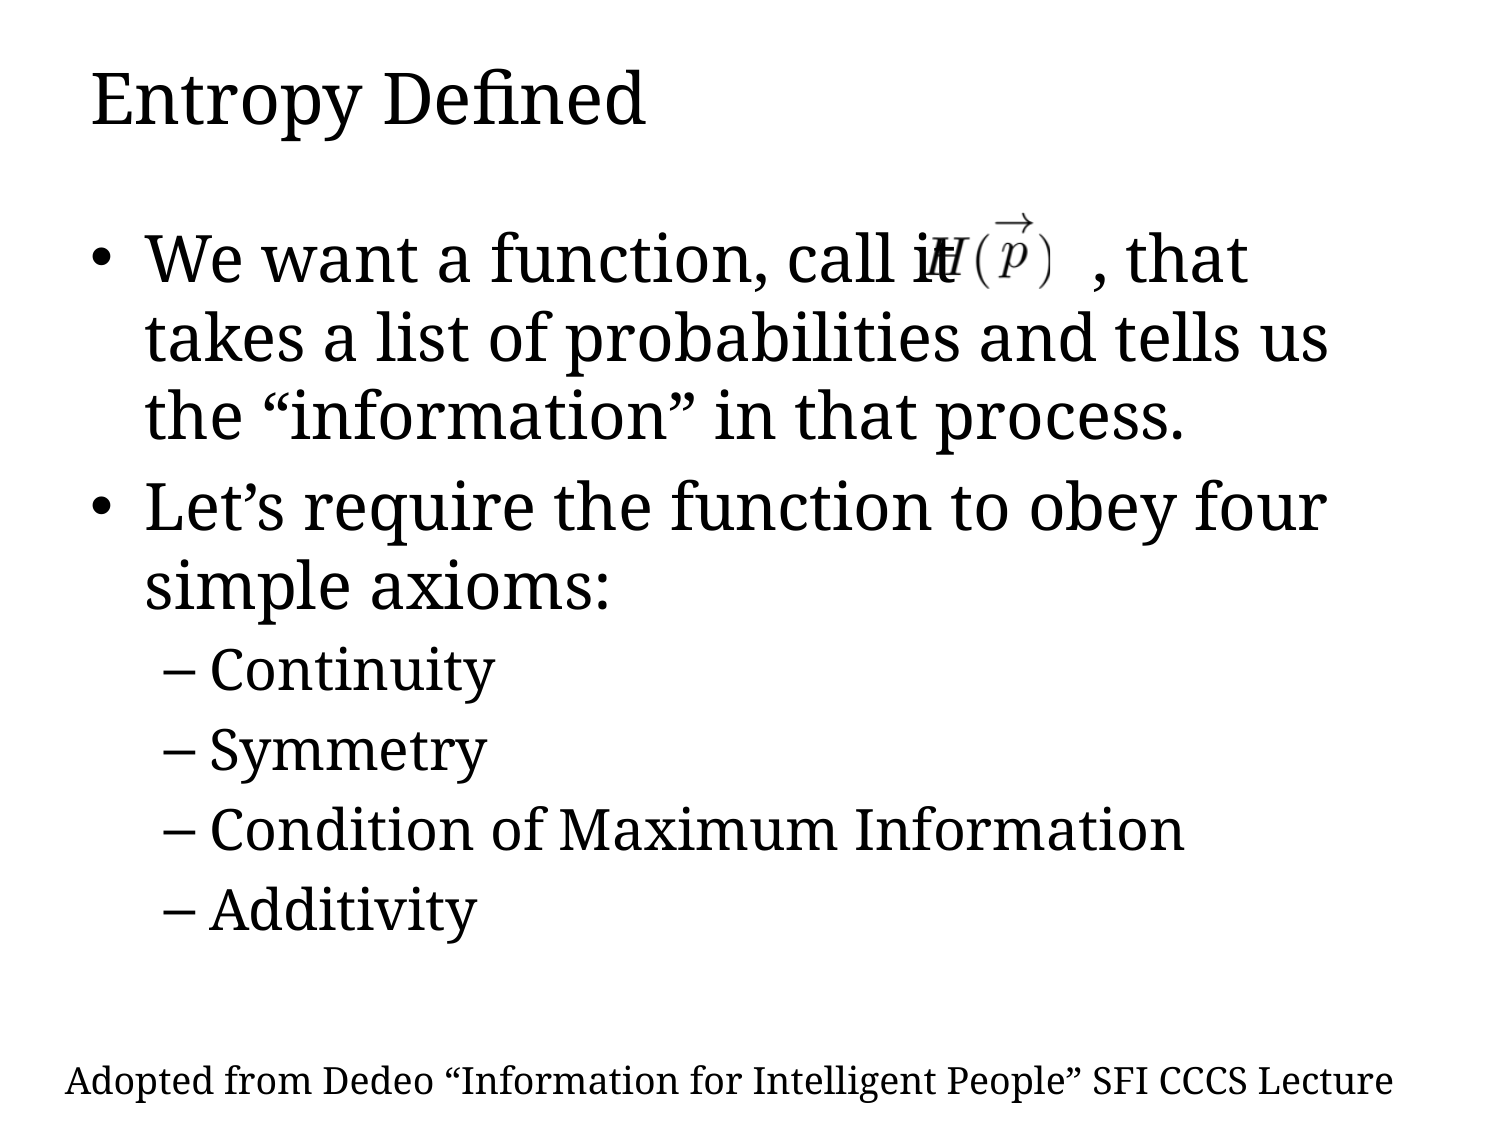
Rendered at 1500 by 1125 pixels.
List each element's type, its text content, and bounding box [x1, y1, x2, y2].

title Entropy Defined [75, 45, 1425, 209]
list We want a function, call it , that takes a list of probabilities and tells us the “information” in that process. Let’s require the function to obey four simple axioms: Continuity Symmetry Condition of Maximum Information Additivity [75, 209, 1425, 953]
text_box Adopted from Dedeo “Information for Intelligent People” SFI CCCS Lecture [49, 1049, 1448, 1110]
picture [923, 212, 1051, 289]
